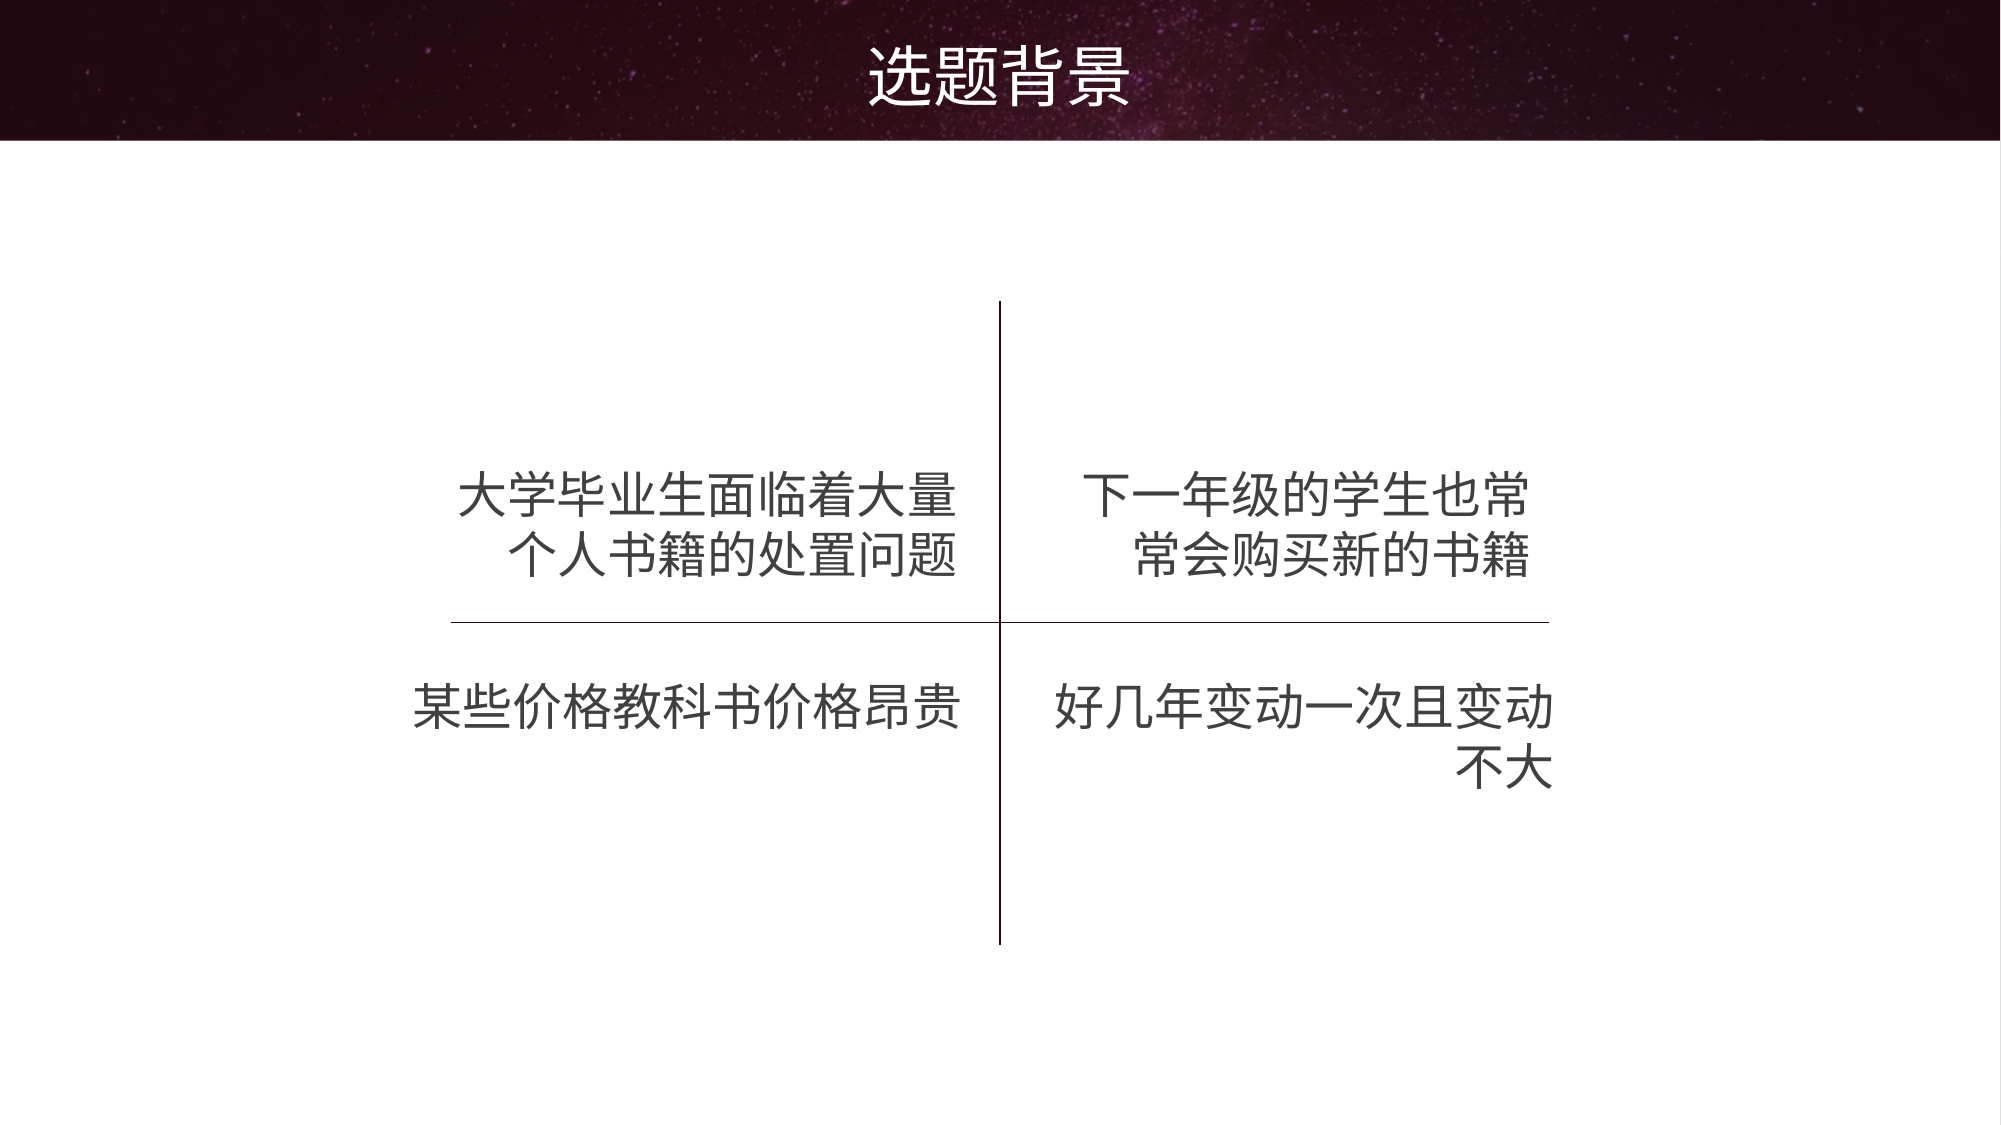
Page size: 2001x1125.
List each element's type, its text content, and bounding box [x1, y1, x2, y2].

text_box 某些价格教科书价格昂贵 [385, 667, 978, 743]
text_box 下一年级的学生也常常会购买新的书籍 [1053, 456, 1546, 592]
text_box 好几年变动一次且变动不大 [1001, 667, 1569, 803]
list 选题背景 [211, 27, 1789, 124]
text_box 大学毕业生面临着大量个人书籍的处置问题 [408, 456, 972, 592]
